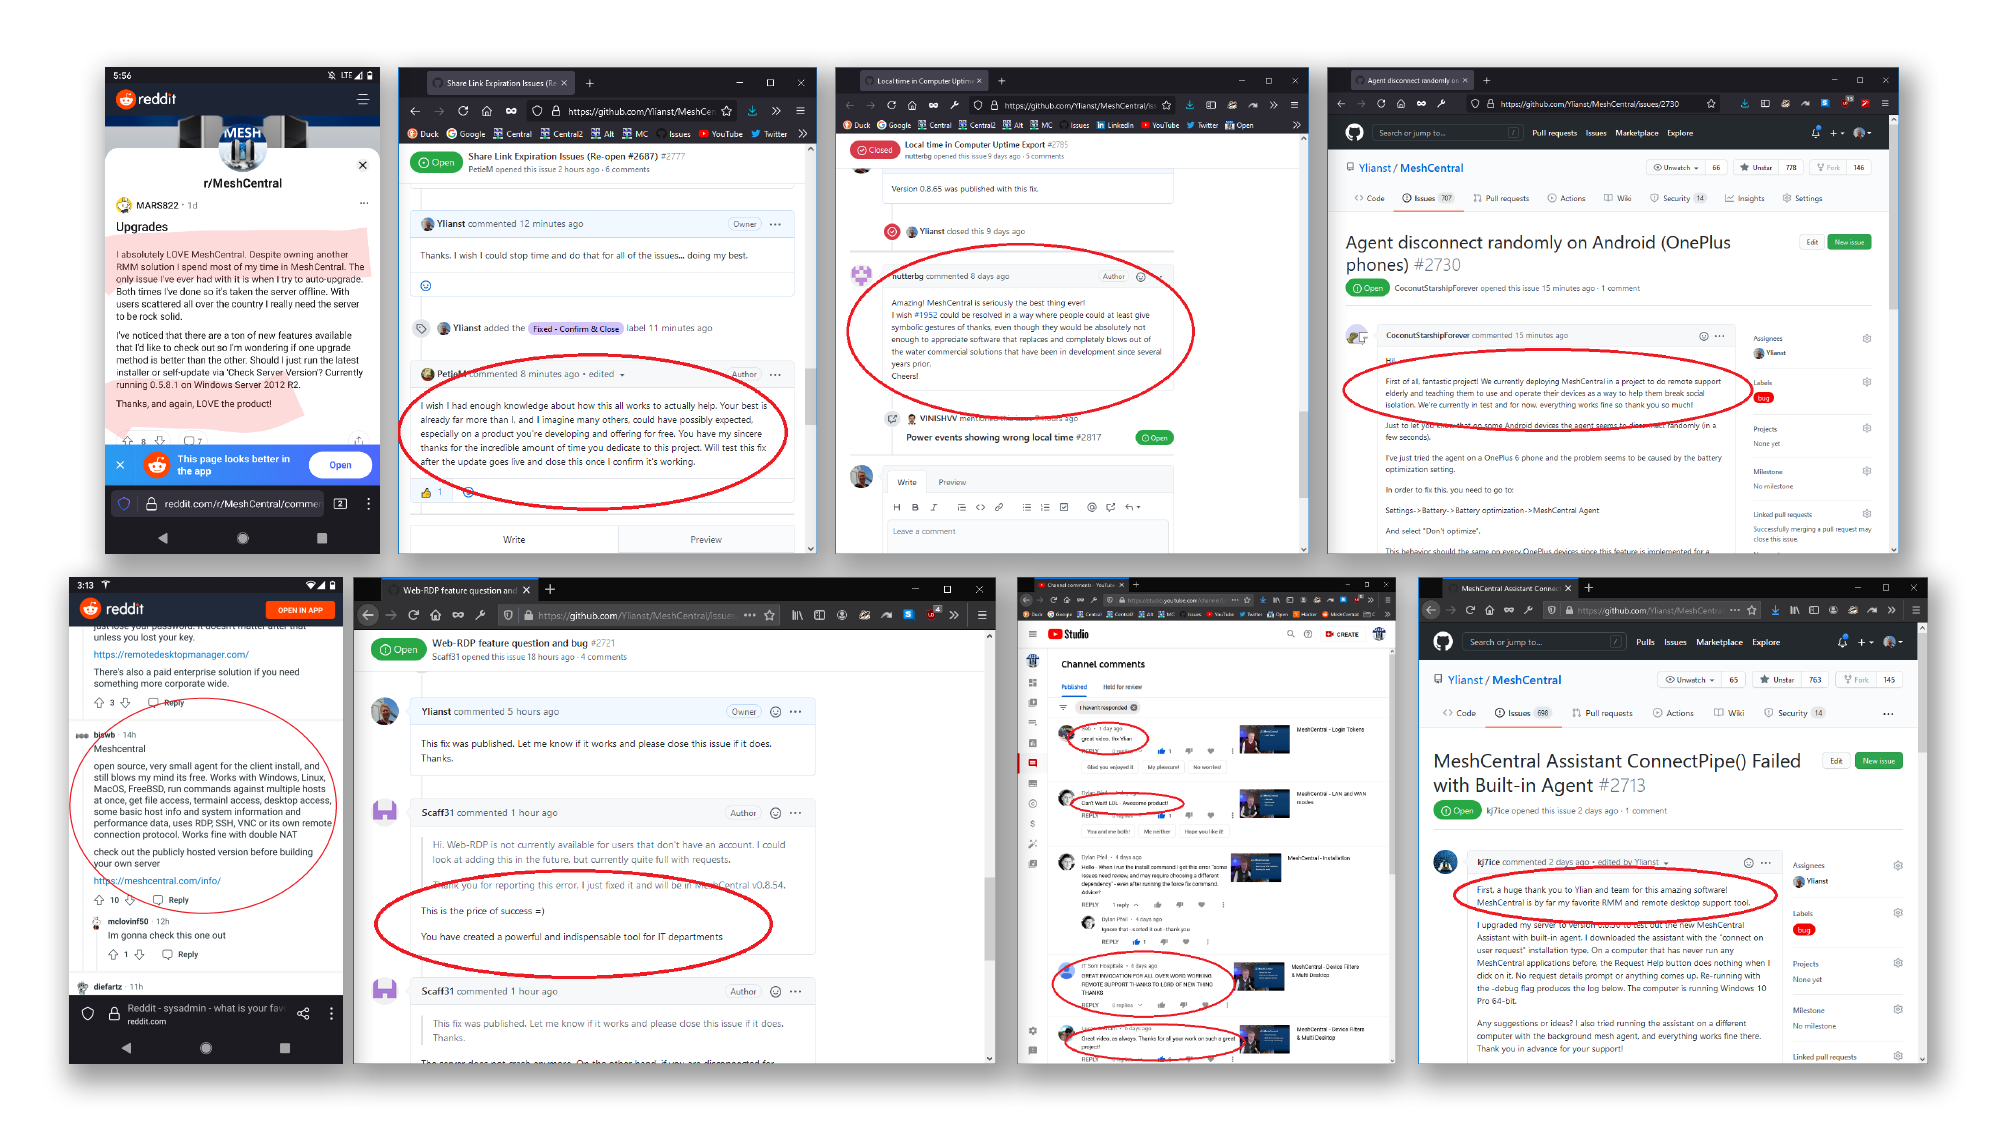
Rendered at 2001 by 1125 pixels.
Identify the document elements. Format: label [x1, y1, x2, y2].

picture [835, 67, 1309, 555]
picture [1417, 577, 1928, 1064]
picture [353, 577, 996, 1064]
picture [69, 577, 343, 1064]
picture [397, 67, 817, 555]
picture [1017, 577, 1396, 1064]
picture [1327, 67, 1899, 555]
picture [105, 67, 380, 555]
